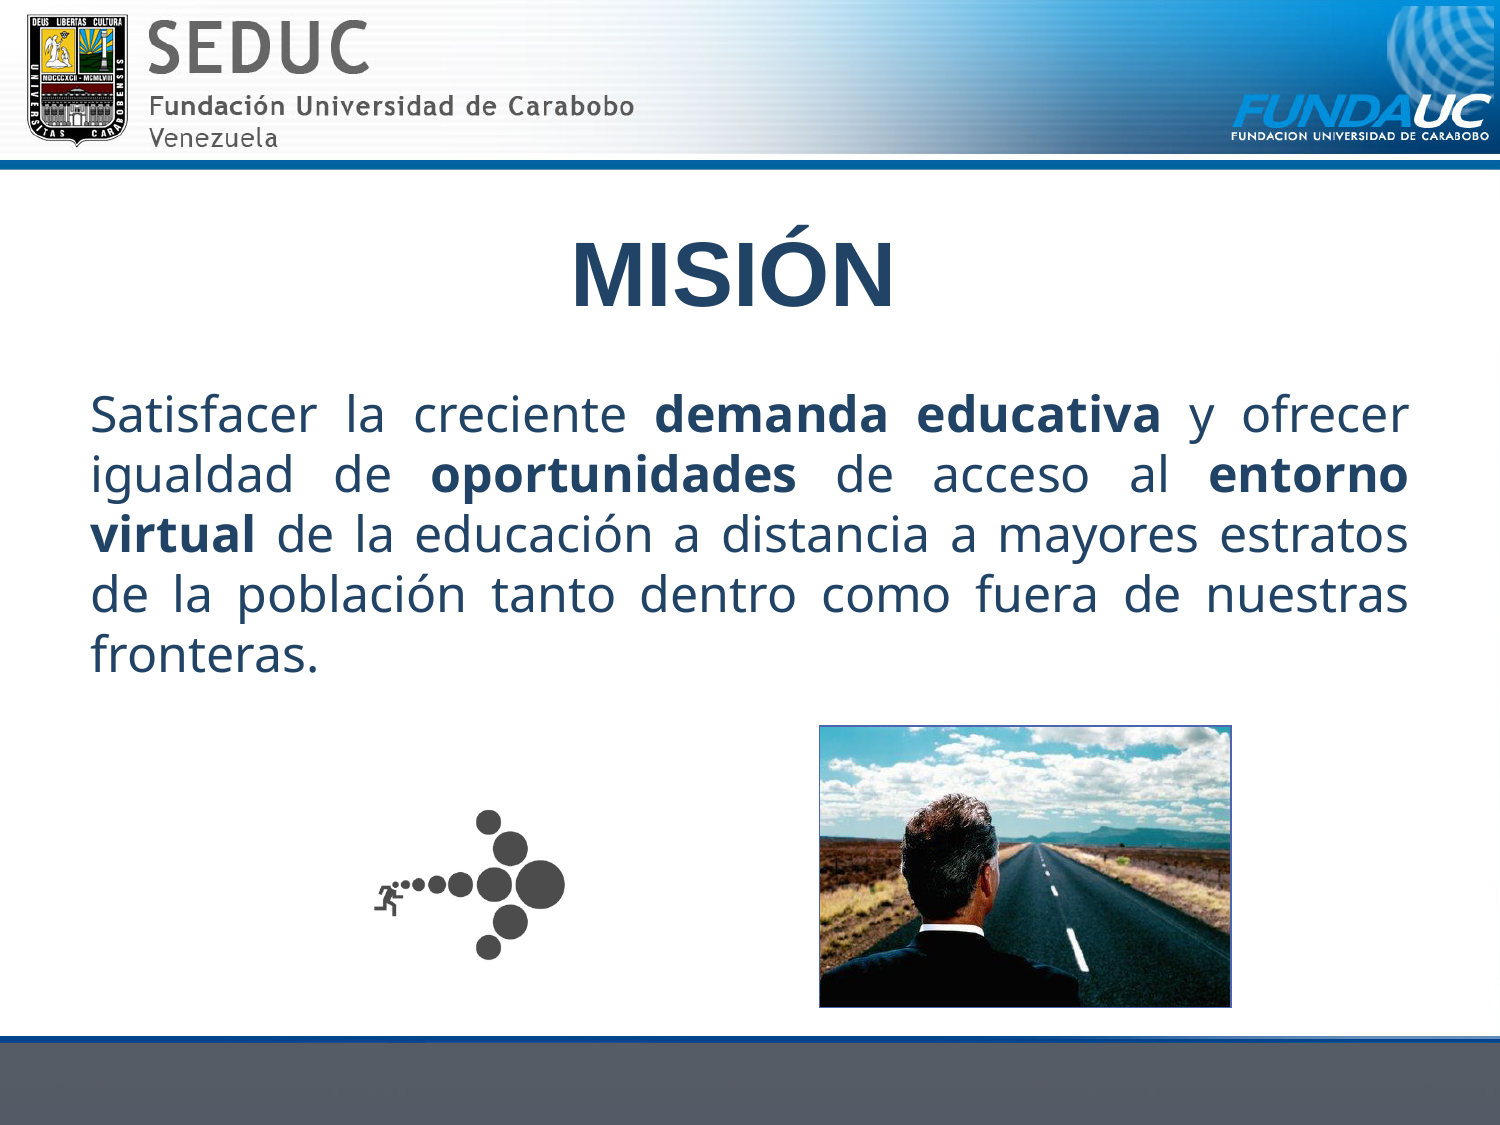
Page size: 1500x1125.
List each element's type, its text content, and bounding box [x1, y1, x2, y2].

picture [0, 0, 1500, 1125]
title MISIÓN [58, 175, 1409, 363]
list Satisfacer la creciente demanda educativa y ofrecer igualdad de oportunidades de acceso al entorno virtual de la educación a distancia a mayores estratos de la población tanto dentro como fuera de nuestras fronteras. [74, 374, 1426, 1006]
